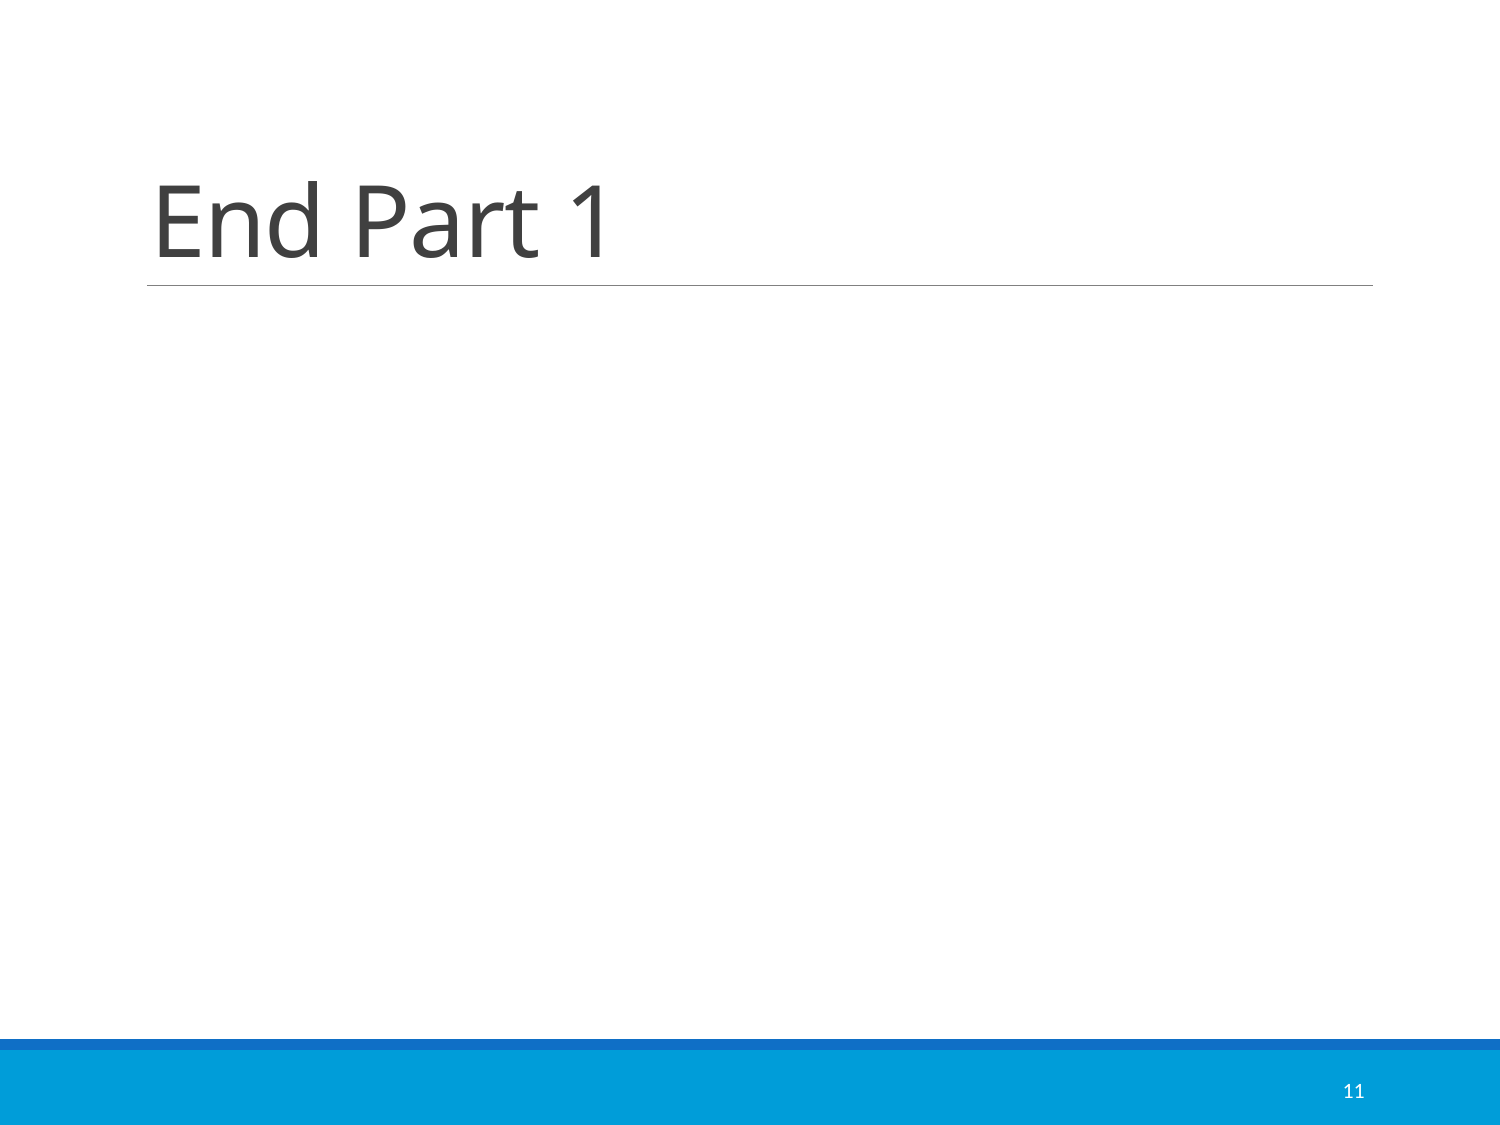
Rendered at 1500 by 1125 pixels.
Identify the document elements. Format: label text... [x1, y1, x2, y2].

title End Part 1 [135, 47, 1373, 285]
slide_number 11 [1218, 1059, 1380, 1120]
